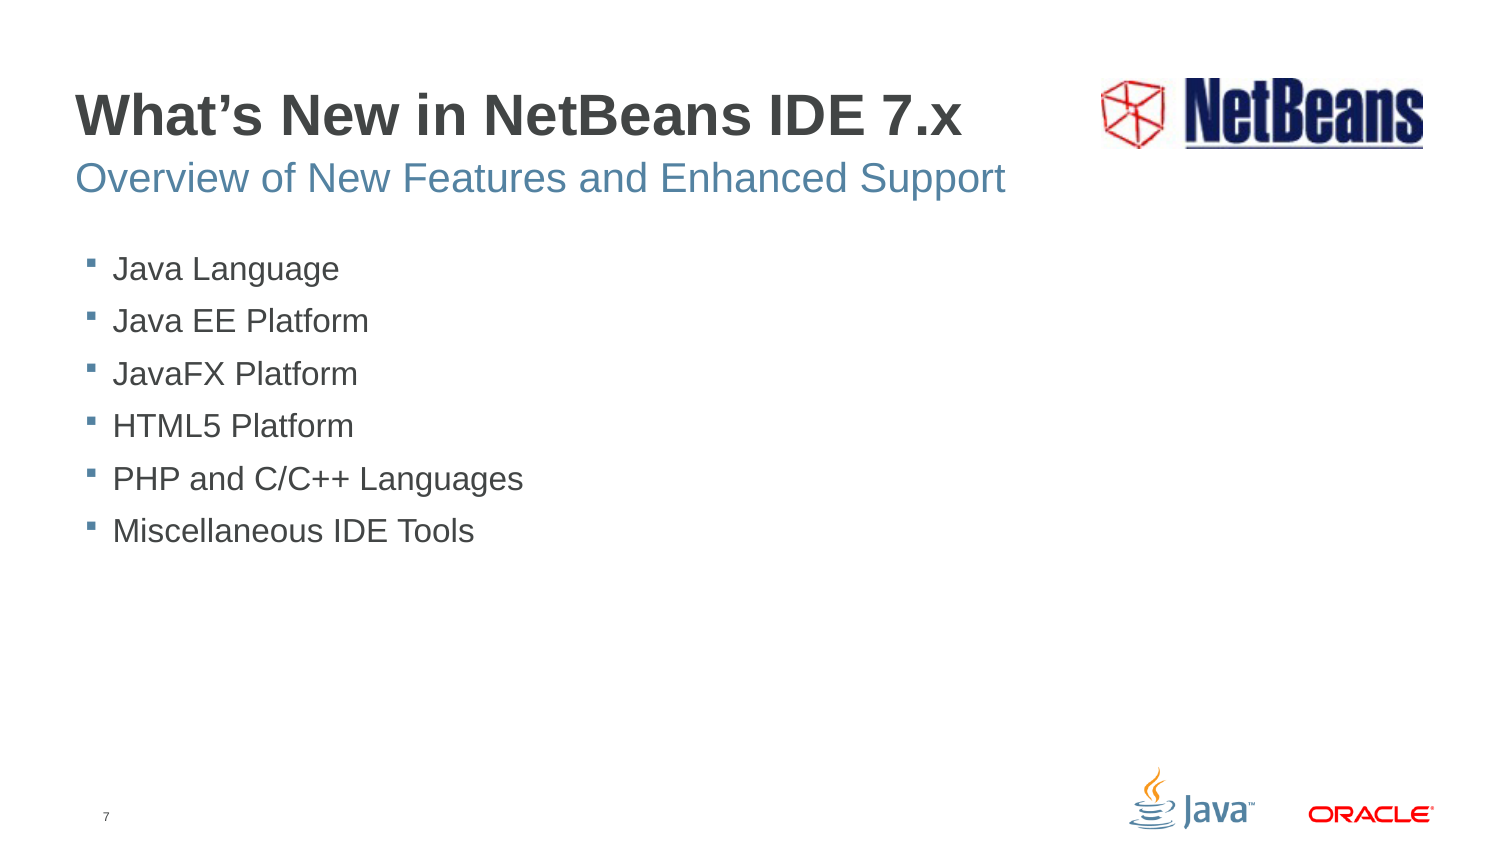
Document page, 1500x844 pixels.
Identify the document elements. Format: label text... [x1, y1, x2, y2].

list Overview of New Features and Enhanced Support [75, 150, 1425, 201]
list Java Language Java EE Platform JavaFX Platform HTML5 Platform PHP and C/C++ Languages Miscellaneous IDE Tools [75, 247, 1425, 750]
title What’s New in NetBeans IDE 7.x [75, 78, 1425, 149]
picture [1293, 790, 1445, 838]
picture [1109, 762, 1266, 834]
